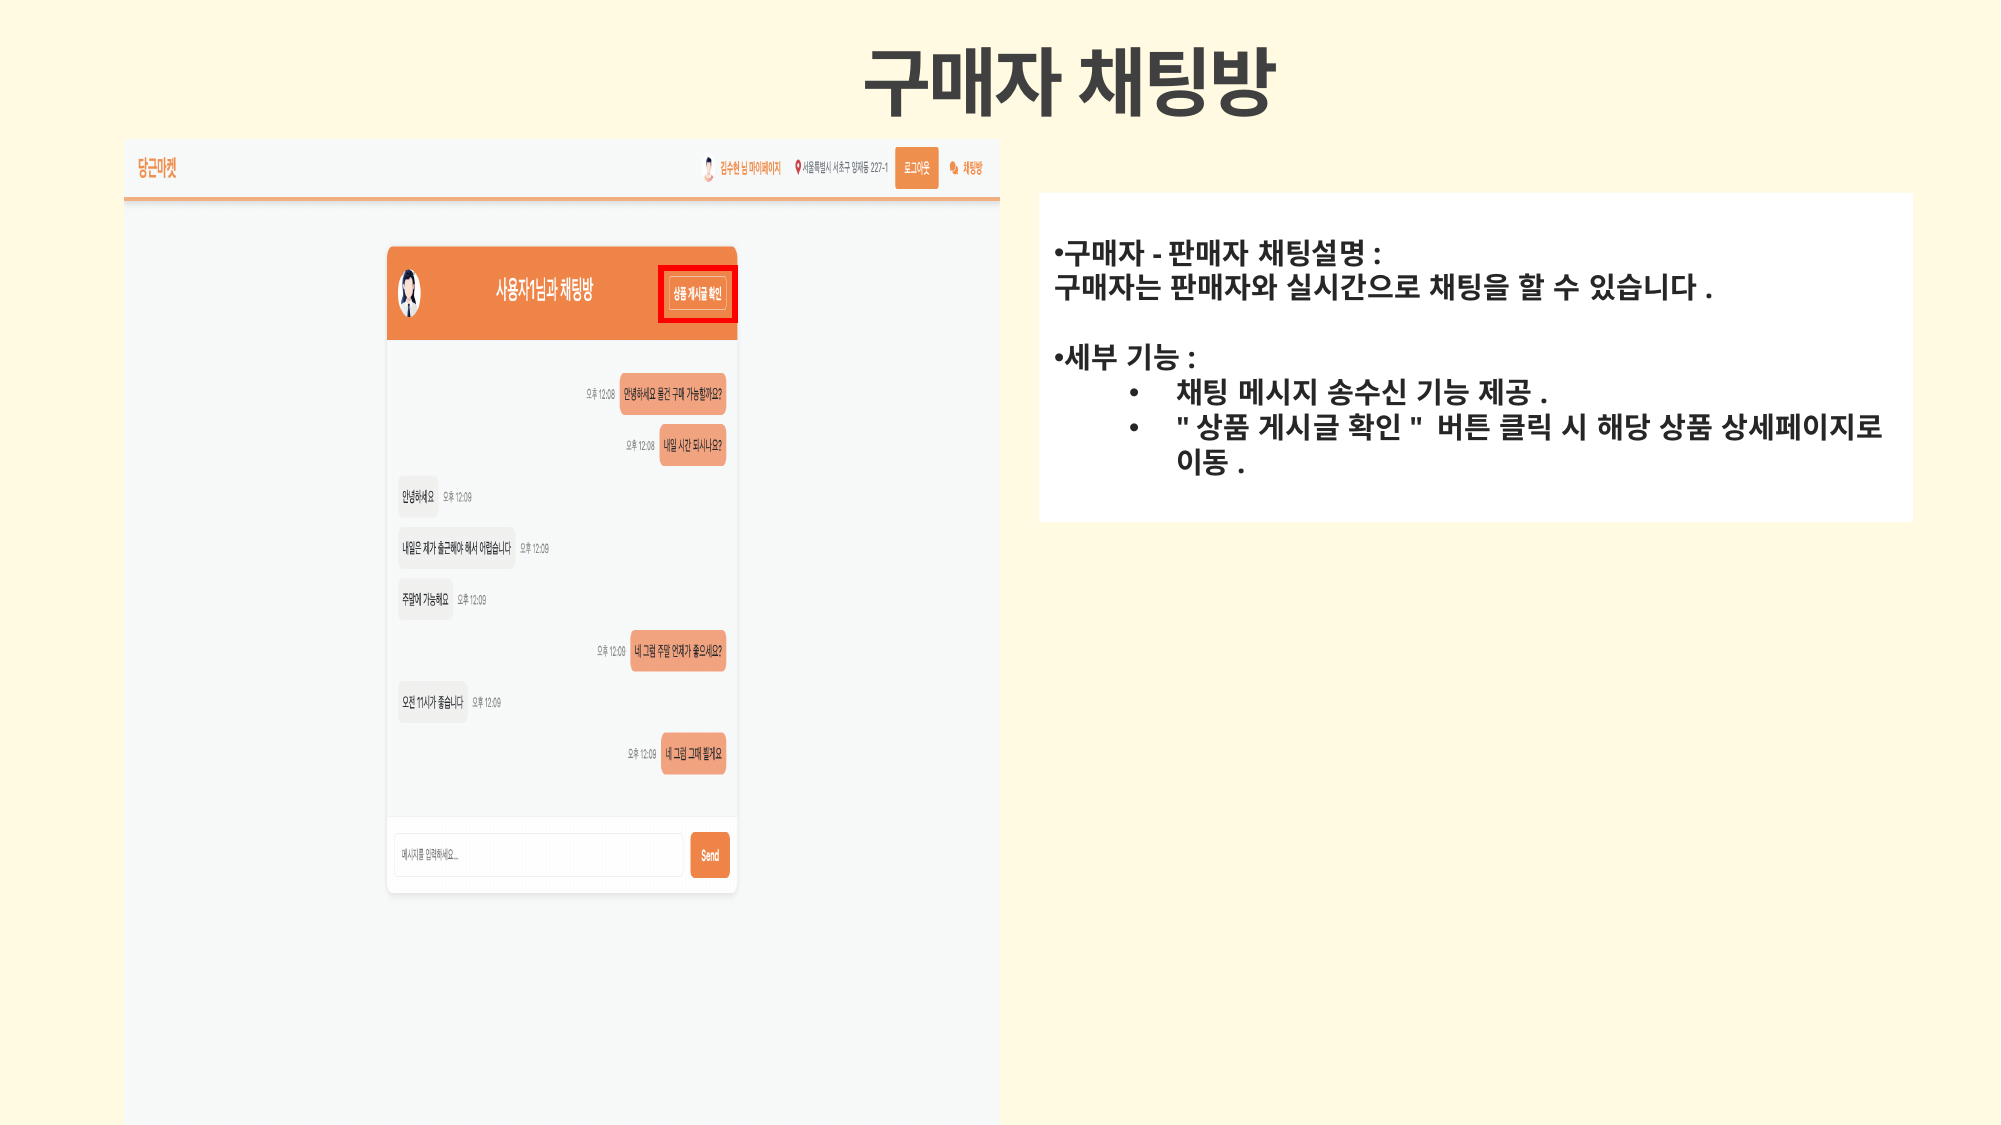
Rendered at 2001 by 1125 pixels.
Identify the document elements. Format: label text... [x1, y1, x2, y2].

text_box 구매자 채팅방 [847, 28, 1294, 134]
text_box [124, 139, 1000, 1125]
text_box 구매자-판매자 채팅설명: 구매자는 판매자와 실시간으로 채팅을 할 수 있습니다. 세부 기능: 채팅 메시지 송수신 기능 제공. "상품 게시글 확인" 버튼 클릭 시 해당 상품 상세페이지로 이동. [1039, 192, 1913, 522]
